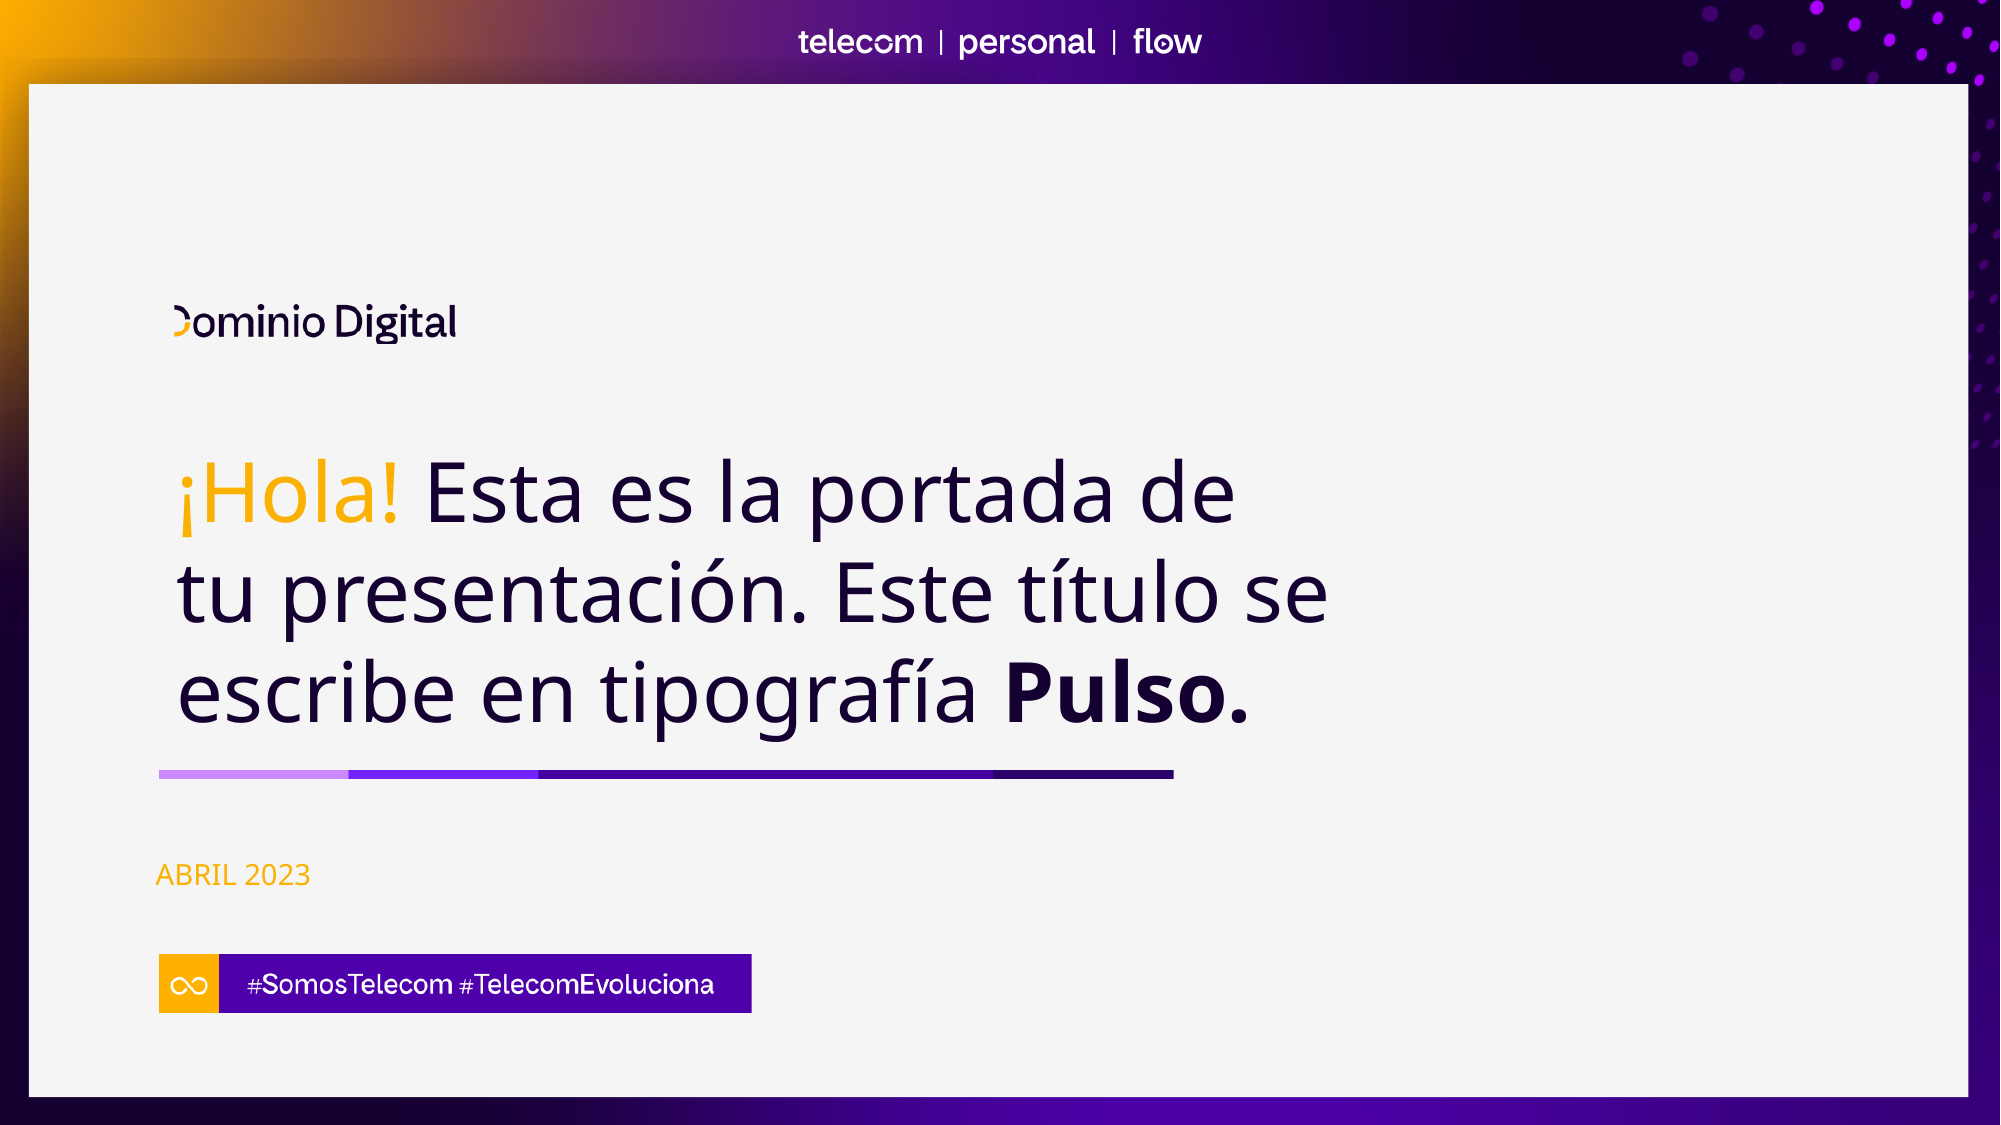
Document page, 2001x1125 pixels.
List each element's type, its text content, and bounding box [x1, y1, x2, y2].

text_box ABRIL 2023 [140, 849, 647, 899]
text_box ¡Hola! Esta es la portada de tu presentación. Este título se escribe en tipografía Pulso. [161, 431, 1352, 747]
picture [0, 0, 2000, 1125]
